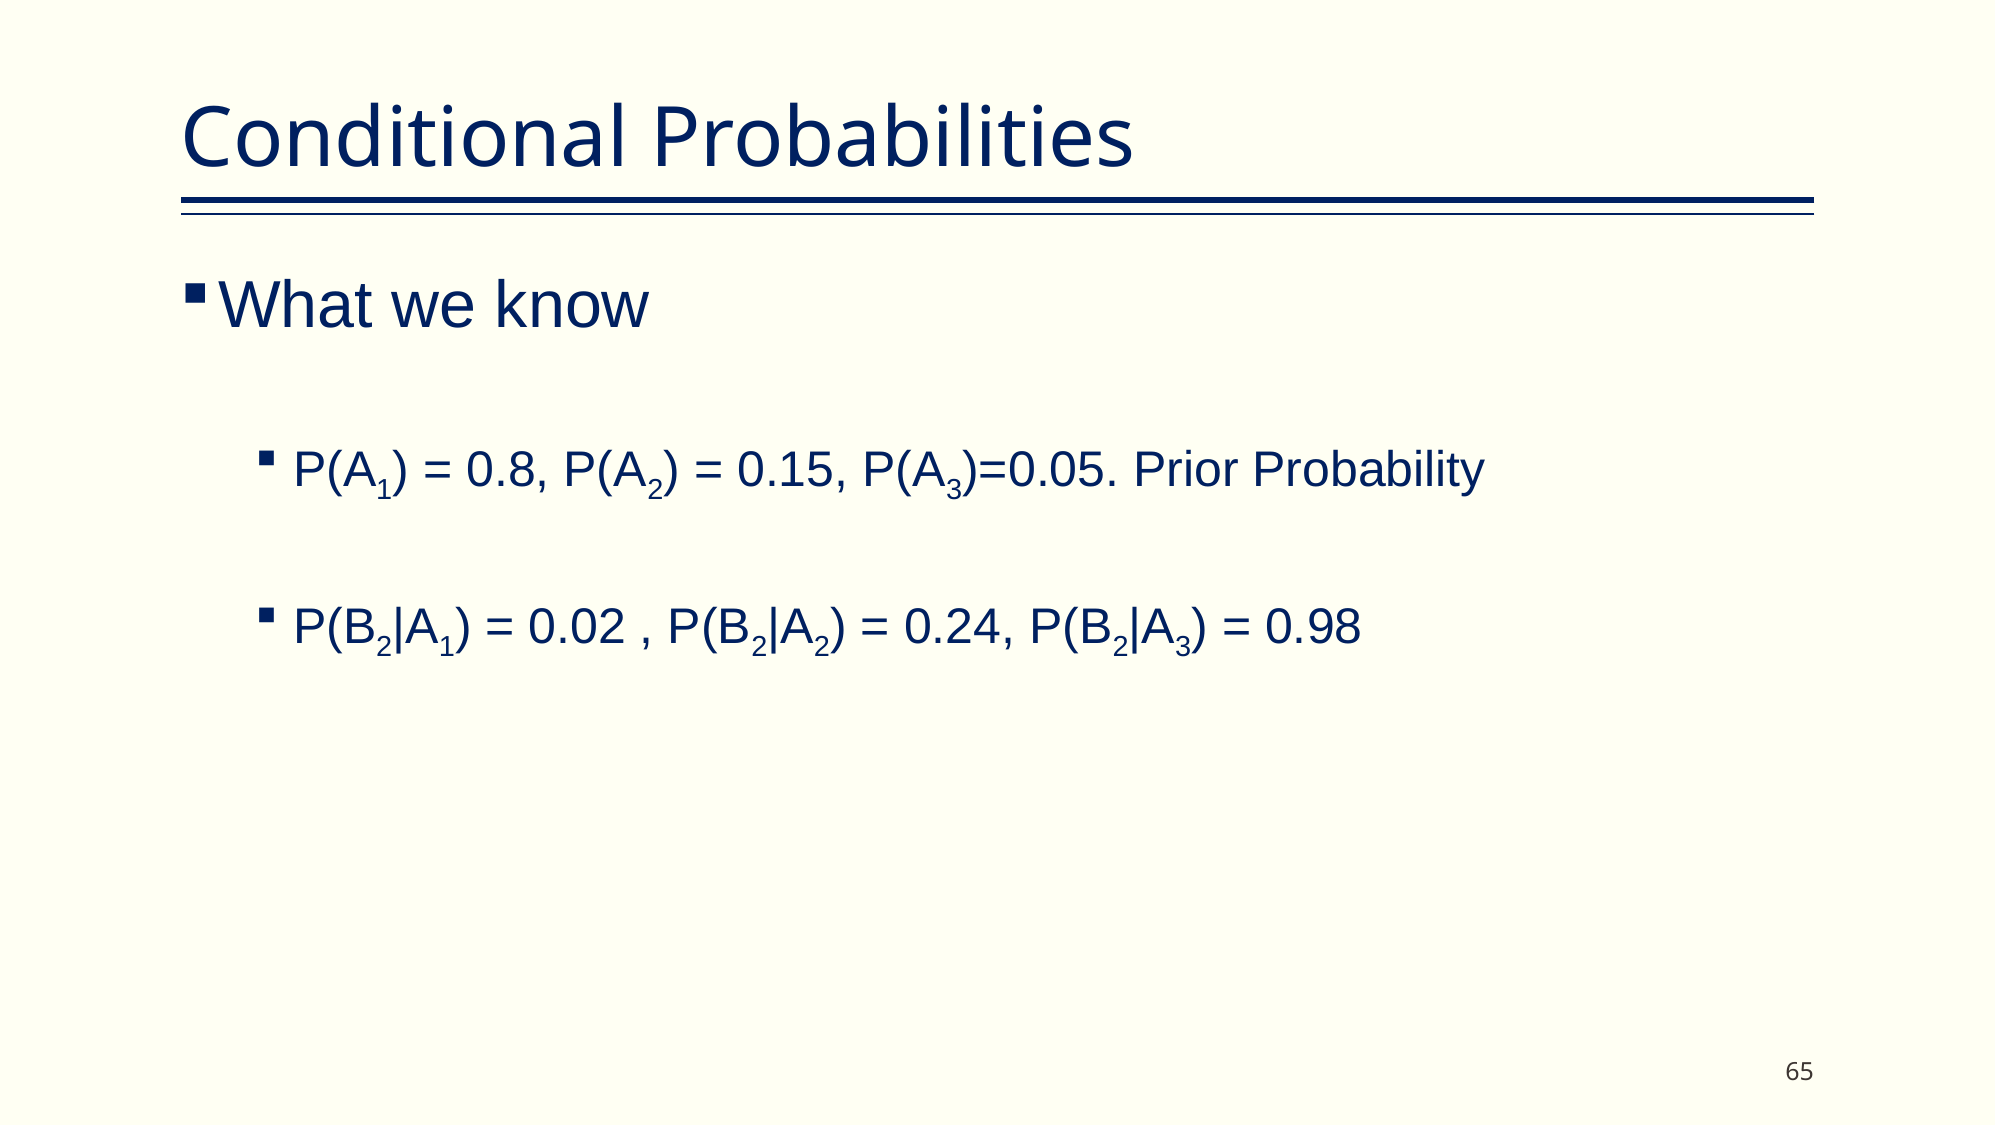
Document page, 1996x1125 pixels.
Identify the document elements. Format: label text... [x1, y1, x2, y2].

title Conditional Probabilities [180, 12, 1814, 193]
list What we know P(A1) = 0.8, P(A2) = 0.15, P(A3)=0.05. Prior Probability P(B2|A1) = 0.02 , P(B2|A2) = 0.24, P(B2|A3) = 0.98 [180, 262, 1815, 1013]
slide_number 65 [1514, 1042, 1814, 1103]
